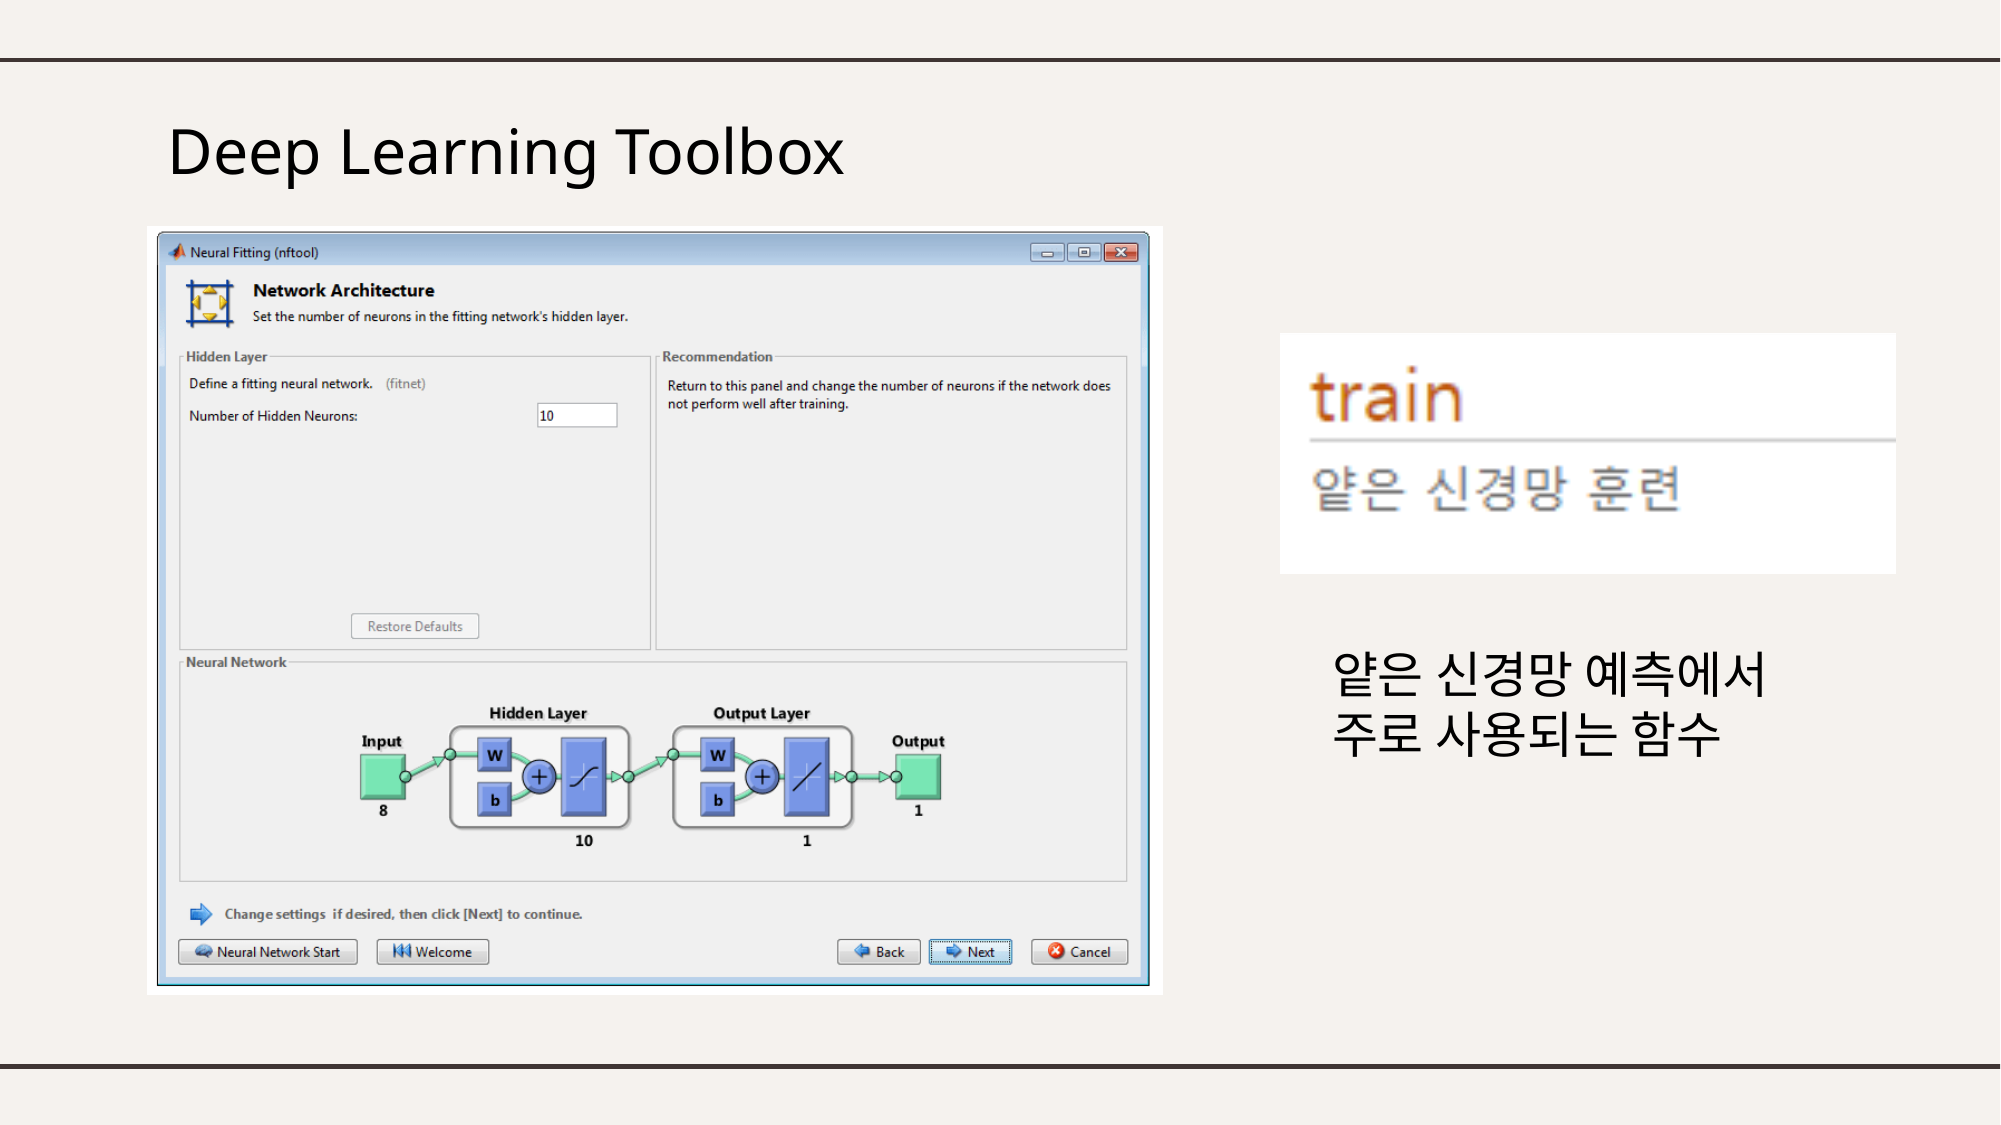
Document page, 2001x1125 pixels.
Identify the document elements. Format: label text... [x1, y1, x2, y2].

picture [1280, 333, 1897, 574]
text_box 얕은 신경망 예측에서 주로 사용되는 함수 [1317, 636, 2000, 772]
title Deep Learning Toolbox [147, 92, 1399, 218]
picture [146, 226, 1163, 995]
